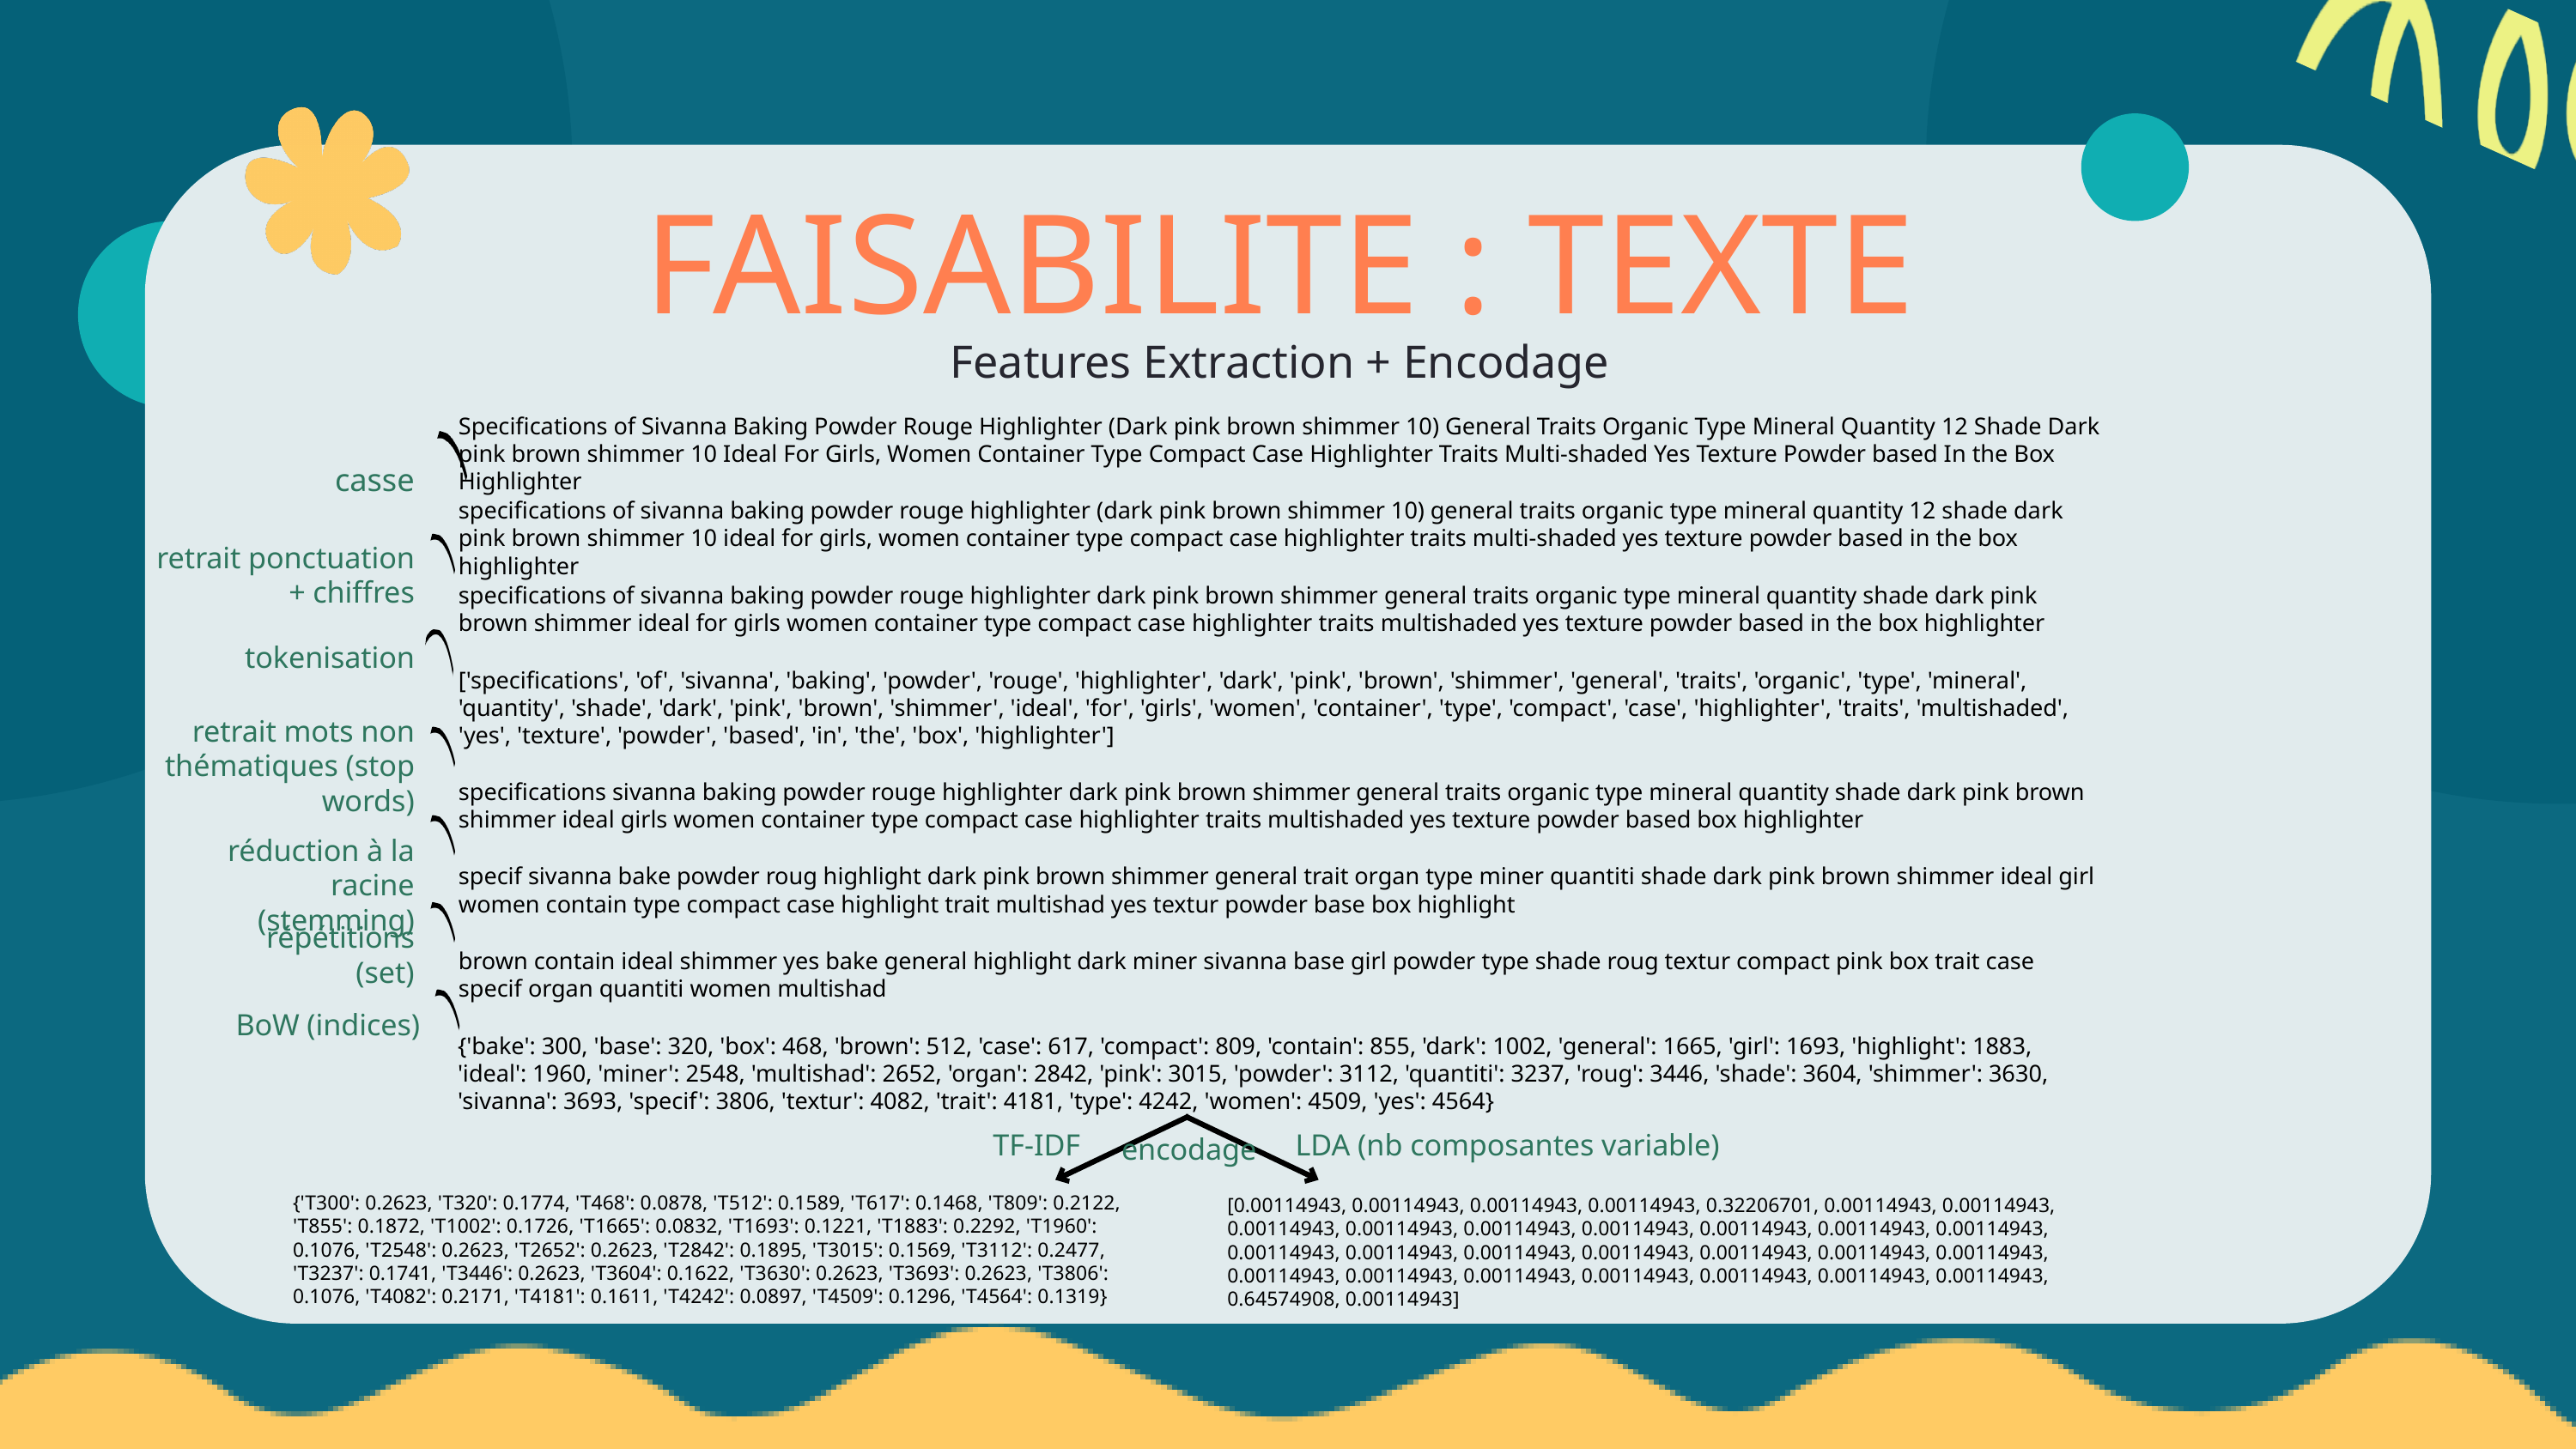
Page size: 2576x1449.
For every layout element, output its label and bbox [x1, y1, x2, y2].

text_box [1925, 0, 2576, 804]
text_box [0, 0, 573, 804]
text_box [2081, 112, 2190, 221]
text_box [144, 144, 2432, 1325]
text_box [0, 1281, 2576, 1449]
text_box [77, 221, 139, 409]
